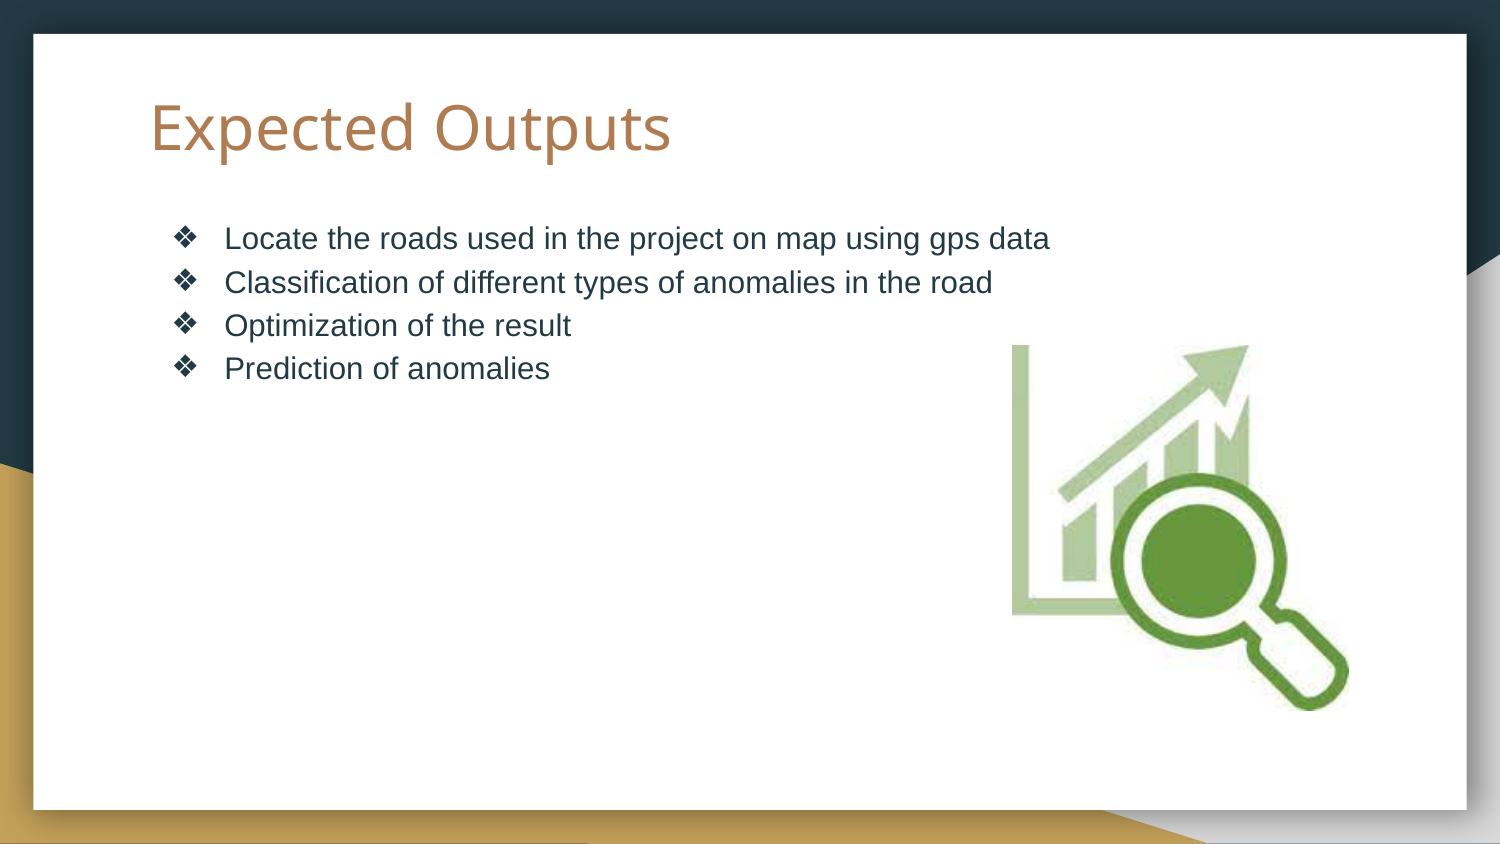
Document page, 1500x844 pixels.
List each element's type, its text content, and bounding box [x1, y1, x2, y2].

title Expected Outputs [134, 72, 1366, 181]
list Locate the roads used in the project on map using gps data Classification of different types of anomalies in the road Optimization of the result Prediction of anomalies [134, 198, 1419, 767]
picture [1012, 345, 1349, 712]
